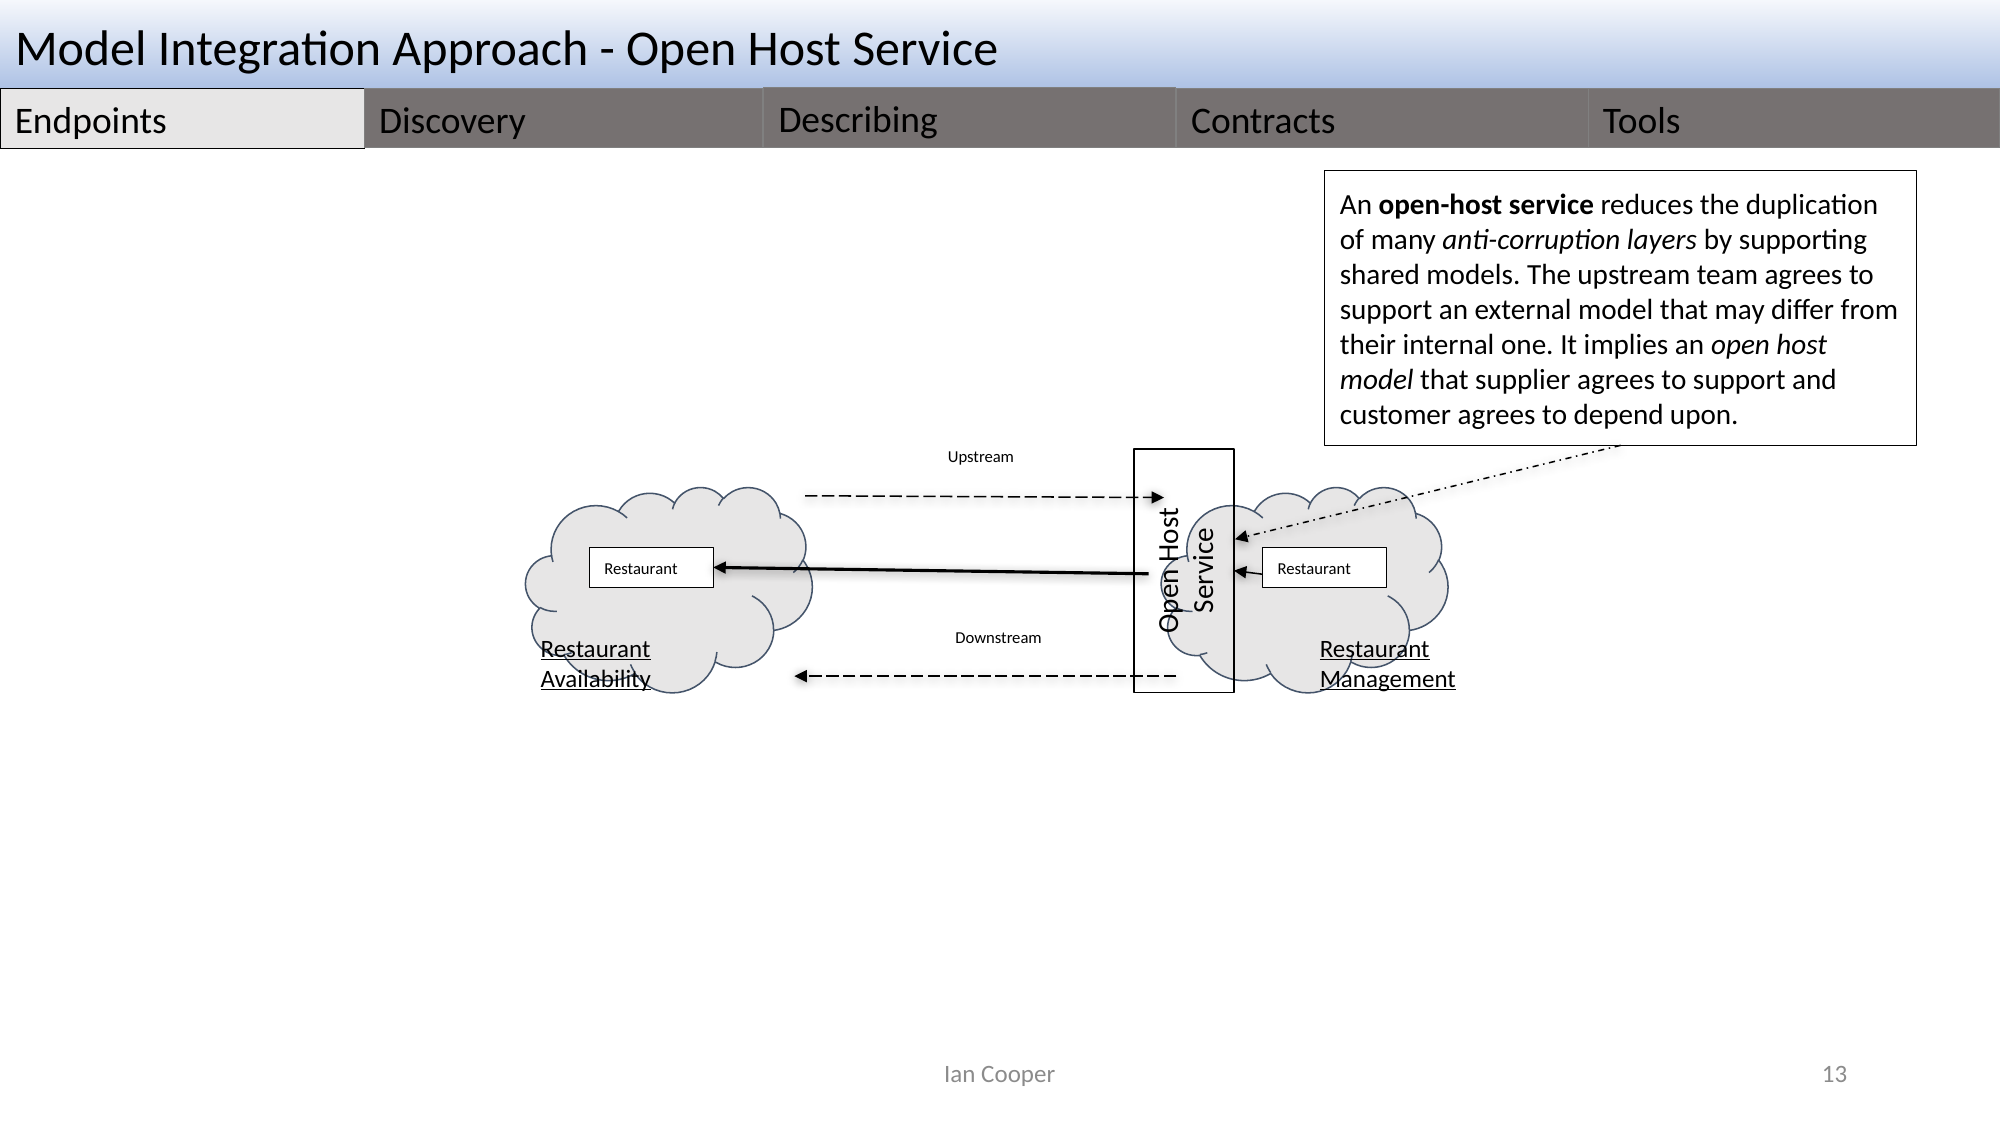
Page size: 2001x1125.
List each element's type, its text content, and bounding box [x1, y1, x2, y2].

text_box Discovery [364, 88, 763, 148]
text_box [525, 487, 813, 687]
text_box Restaurant [589, 547, 714, 588]
slide_number 13 [1412, 1042, 1863, 1103]
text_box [1234, 575, 1254, 582]
text_box Downstream [940, 617, 1065, 658]
text_box Restaurant Availability [525, 617, 695, 708]
text_box Structured [714, 574, 812, 578]
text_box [1234, 540, 1252, 548]
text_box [1234, 448, 1621, 540]
text_box Tools [1588, 88, 2000, 148]
text_box Restaurant [1262, 547, 1387, 588]
footer Ian Cooper [662, 1042, 1338, 1103]
text_box Describing [763, 87, 1176, 148]
text_box Restaurant Management [1304, 617, 1501, 708]
text_box [1234, 540, 1449, 693]
text_box Endpoints [0, 88, 365, 149]
text_box Model Integration Approach - Open Host Service [0, 0, 2000, 88]
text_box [1234, 570, 1263, 575]
text_box Upstream [932, 435, 1041, 476]
text_box Contracts [1176, 88, 1588, 148]
text_box An open-host service reduces the duplication of many anti-corruption layers by supporting shared models. The upstream team agrees to support an external model that may differ from their internal one. It implies an open host model that supplier agrees to support and customer agrees to depend upon. [1324, 170, 1917, 446]
text_box Open Host Service [1134, 448, 1234, 693]
